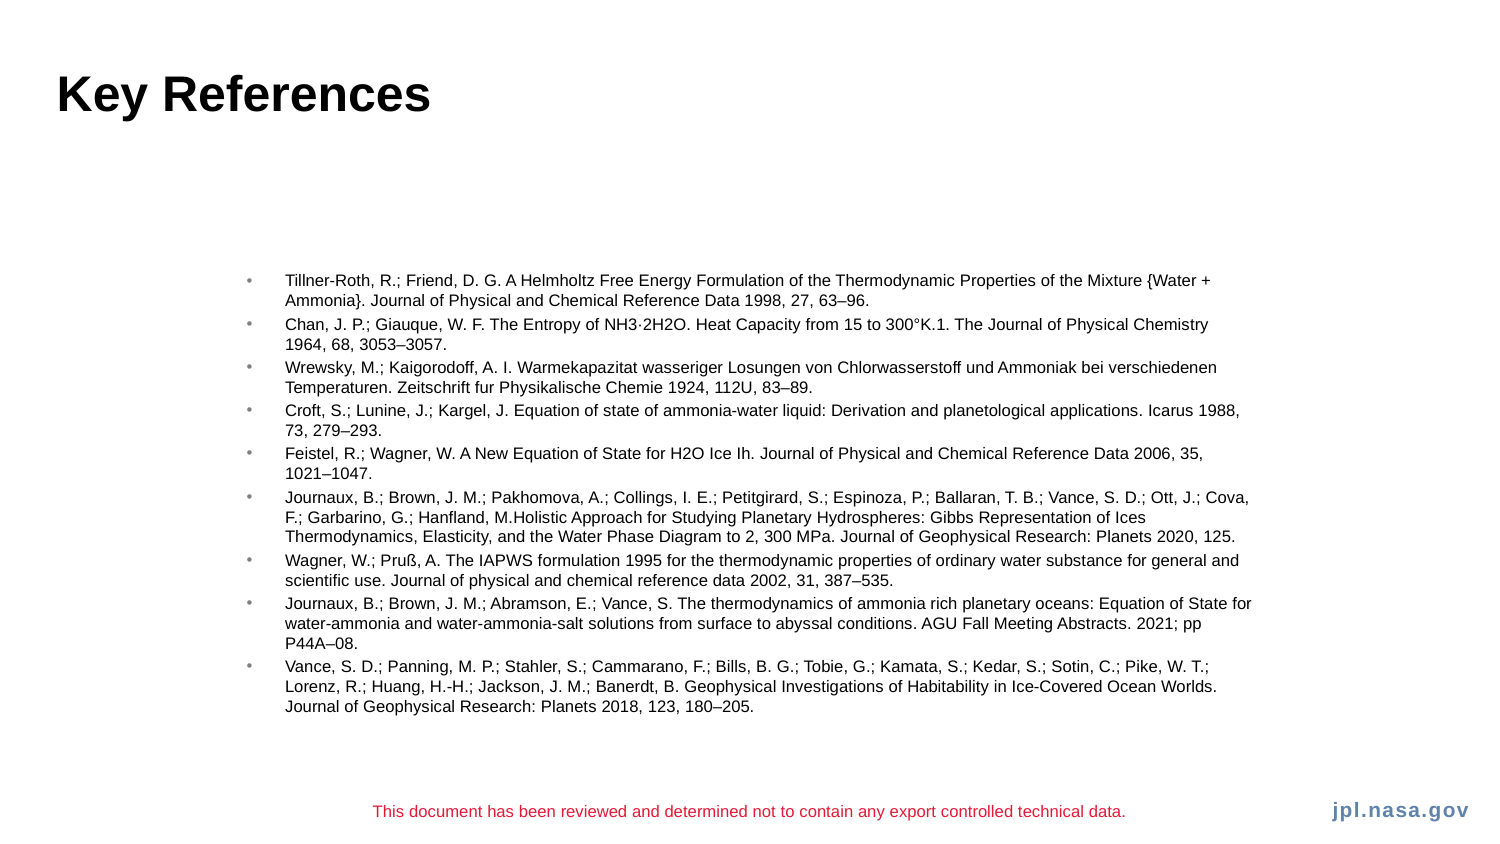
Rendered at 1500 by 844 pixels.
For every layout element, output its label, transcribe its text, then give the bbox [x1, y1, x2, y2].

footer This document has been reviewed and determined not to contain any export controlled technical data. [275, 787, 1225, 833]
list Tillner-Roth, R.; Friend, D. G. A Helmholtz Free Energy Formulation of the Thermodynamic Properties of the Mixture {Water + Ammonia}. Journal of Physical and Chemical Reference Data 1998, 27, 63–96. Chan, J. P.; Giauque, W. F. The Entropy of NH3·2H2O. Heat Capacity from 15 to 300°K.1. The Journal of Physical Chemistry 1964, 68, 3053–3057. Wrewsky, M.; Kaigorodoff, A. I. Warmekapazitat wasseriger Losungen von Chlorwasserstoff und Ammoniak bei verschiedenen Temperaturen. Zeitschrift fur Physikalische Chemie 1924, 112U, 83–89. Croft, S.; Lunine, J.; Kargel, J. Equation of state of ammonia-water liquid: Derivation and planetological applications. Icarus 1988, 73, 279–293. Feistel, R.; Wagner, W. A New Equation of State for H2O Ice Ih. Journal of Physical and Chemical Reference Data 2006, 35, 1021–1047. Journaux, B.; Brown, J. M.; Pakhomova, A.; Collings, I. E.; Petitgirard, S.; Espinoza, P.; Ballaran, T. B.; Vance, S. D.; Ott, J.; Cova, F.; Garbarino, G.; Hanfland, M.Holistic Approach for Studying Planetary Hydrospheres: Gibbs Representation of Ices Thermodynamics, Elasticity, and the Water Phase Diagram to 2, 300 MPa. Journal of Geophysical Research: Planets 2020, 125. Wagner, W.; Pruß, A. The IAPWS formulation 1995 for the thermodynamic properties of ordinary water substance for general and scientific use. Journal of physical and chemical reference data 2002, 31, 387–535. Journaux, B.; Brown, J. M.; Abramson, E.; Vance, S. The thermodynamics of ammonia rich planetary oceans: Equation of State for water-ammonia and water-ammonia-salt solutions from surface to abyssal conditions. AGU Fall Meeting Abstracts. 2021; pp P44A–08. Vance, S. D.; Panning, M. P.; Stahler, S.; Cammarano, F.; Bills, B. G.; Tobie, G.; Kamata, S.; Kedar, S.; Sotin, C.; Pike, W. T.; Lorenz, R.; Huang, H.-H.; Jackson, J. M.; Banerdt, B. Geophysical Investigations of Habitability in Ice-Covered Ocean Worlds. Journal of Geophysical Research: Planets 2018, 123, 180–205. [231, 262, 1269, 709]
title Key References [41, 53, 1439, 125]
